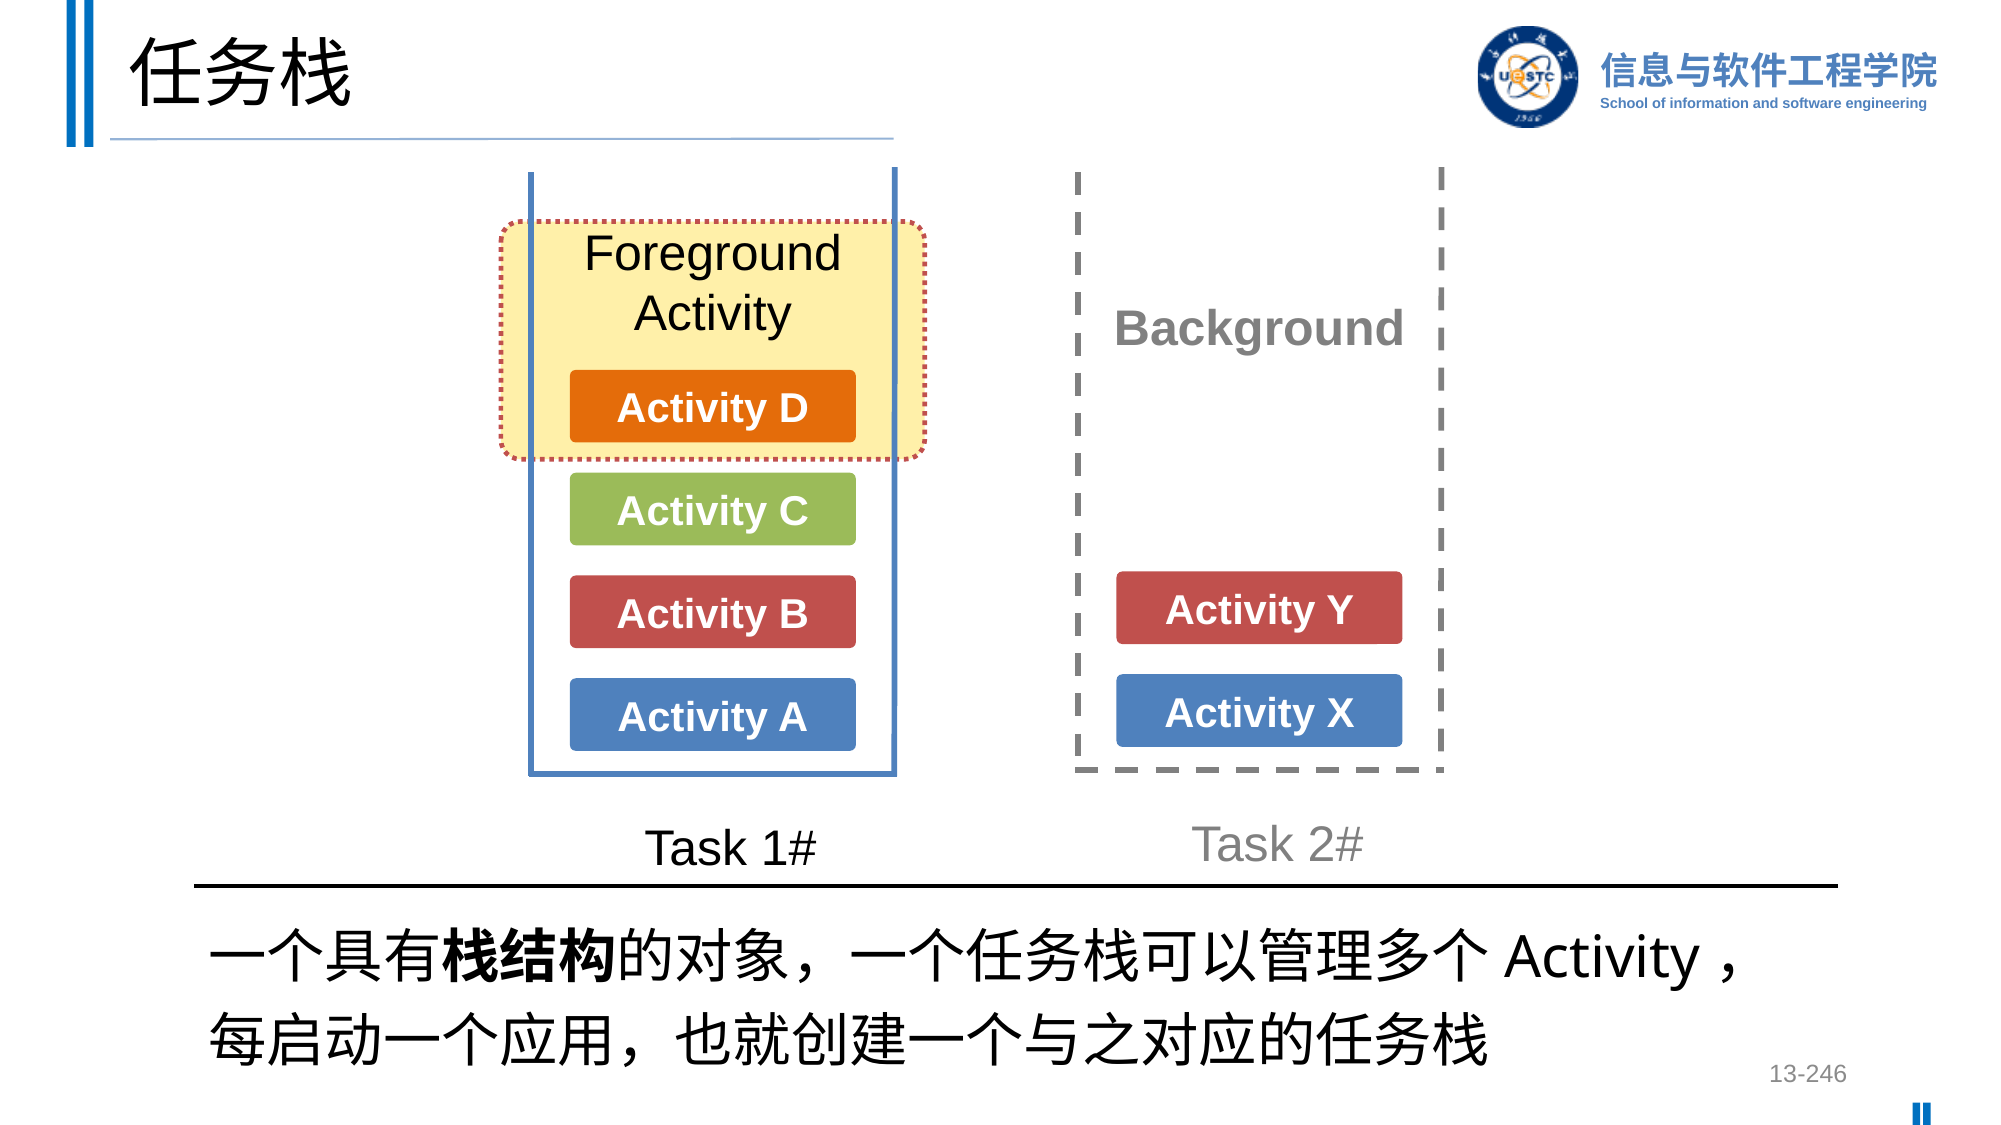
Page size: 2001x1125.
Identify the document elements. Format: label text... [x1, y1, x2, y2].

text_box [500, 167, 1451, 881]
text_box 一个具有栈结构的对象，一个任务栈可以管理多个Activity，每启动一个应用，也就创建一个与之对应的任务栈 [193, 897, 1839, 1101]
slide_number 13-246 [1412, 1042, 1863, 1103]
title 任务栈 [113, 10, 1839, 143]
